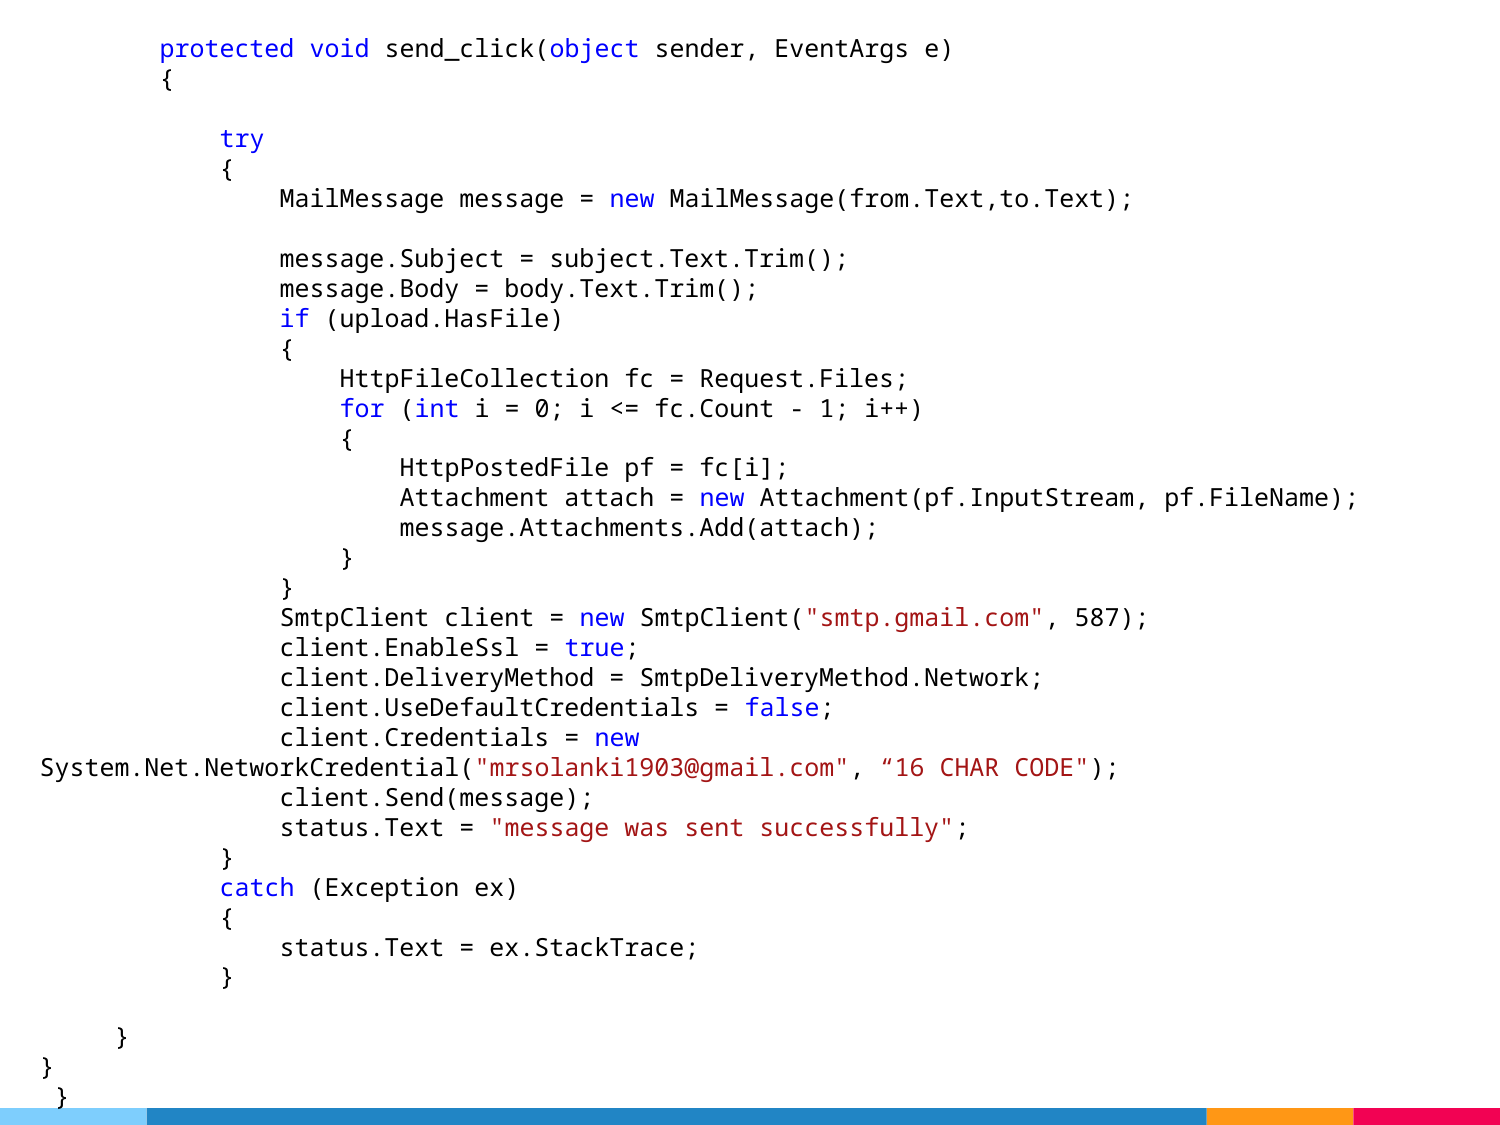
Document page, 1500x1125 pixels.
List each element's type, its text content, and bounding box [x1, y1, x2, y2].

text_box protected void send_click(object sender, EventArgs e) { try { MailMessage message = new MailMessage(from.Text,to.Text); message.Subject = subject.Text.Trim(); message.Body = body.Text.Trim(); if (upload.HasFile) { HttpFileCollection fc = Request.Files; for (int i = 0; i <= fc.Count - 1; i++) { HttpPostedFile pf = fc[i]; Attachment attach = new Attachment(pf.InputStream, pf.FileName); message.Attachments.Add(attach); } } SmtpClient client = new SmtpClient("smtp.gmail.com", 587); client.EnableSsl = true; client.DeliveryMethod = SmtpDeliveryMethod.Network; client.UseDefaultCredentials = false; client.Credentials = new System.Net.NetworkCredential("mrsolanki1903@gmail.com", “16 CHAR CODE"); client.Send(message); status.Text = "message was sent successfully"; } catch (Exception ex) { status.Text = ex.StackTrace; } } } } [24, 0, 1438, 1118]
